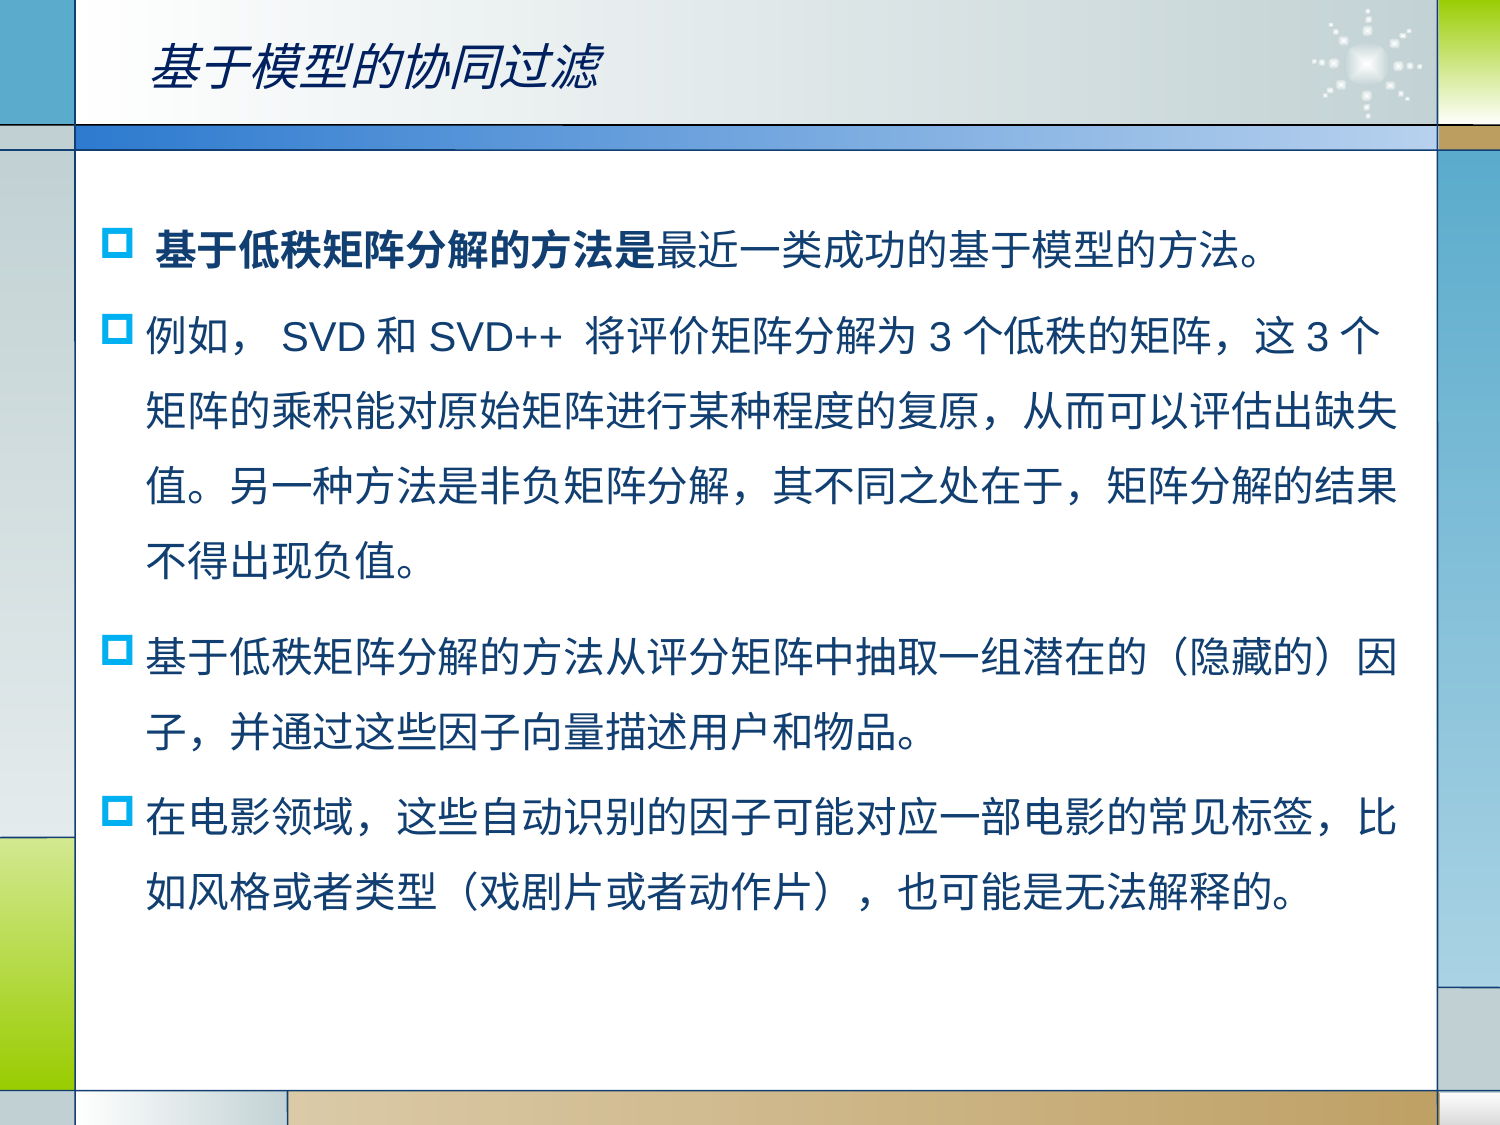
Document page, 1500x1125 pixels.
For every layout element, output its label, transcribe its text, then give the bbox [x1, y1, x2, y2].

text_box 基于模型的协同过滤 [145, 32, 603, 100]
text_box 基于低秩矩阵分解的方法是最近一类成功的基于模型的方法。 例如，SVD和SVD++ 将评价矩阵分解为3个低秩的矩阵，这3个矩阵的乘积能对原始矩阵进行某种程度的复原，从而可以评估出缺失值。另一种方法是非负矩阵分解，其不同之处在于，矩阵分解的结果不得出现负值。 基于低秩矩阵分解的方法从评分矩阵中抽取一组潜在的（隐藏的）因子，并通过这些因子向量描述用户和物品。 在电影领域，这些自动识别的因子可能对应一部电影的常见标签，比如风格或者类型（戏剧片或者动作片），也可能是无法解释的。 [92, 195, 1417, 920]
